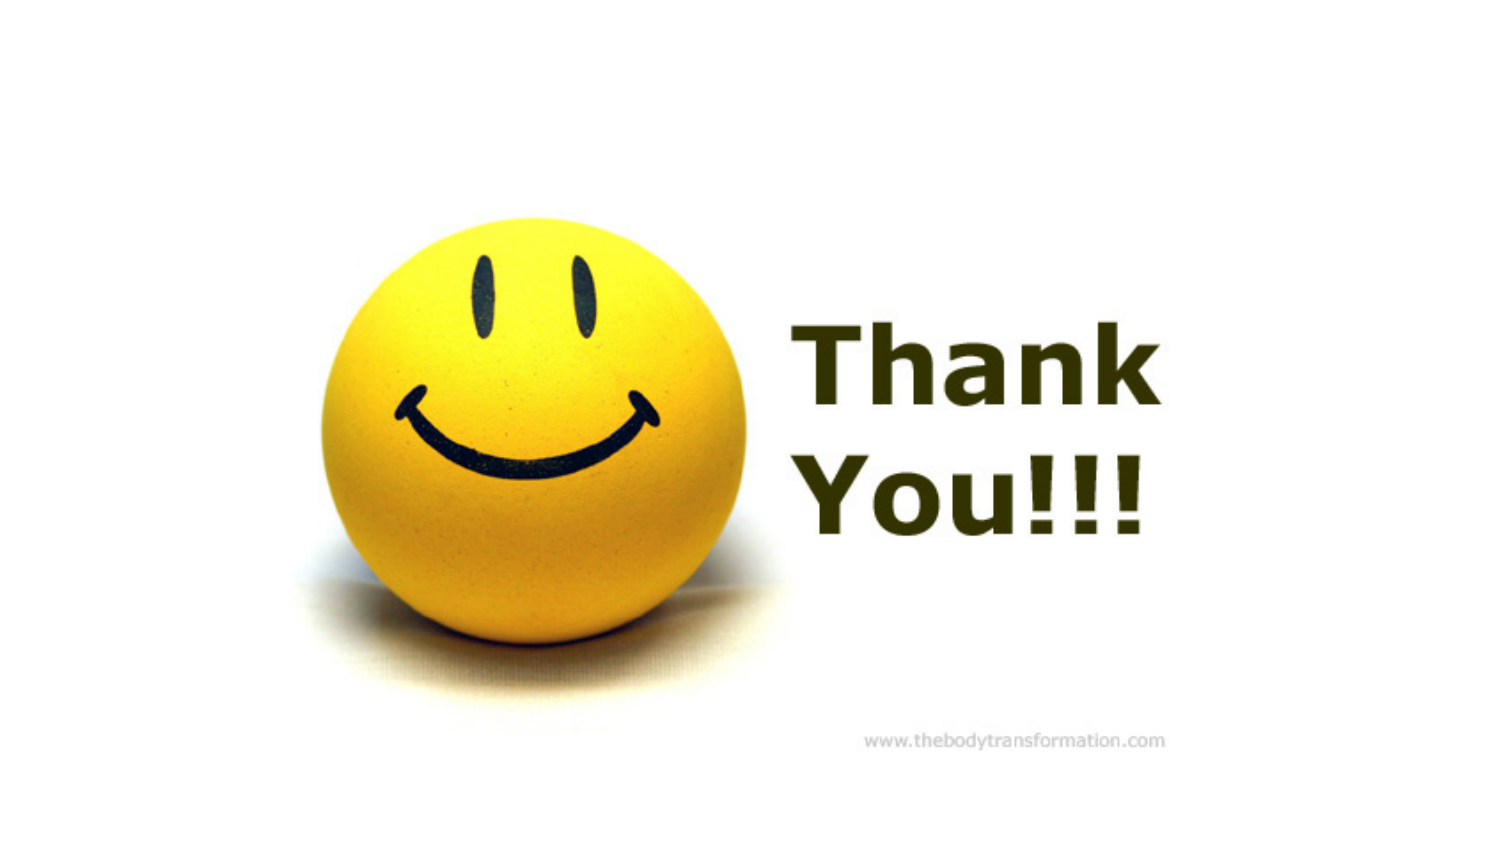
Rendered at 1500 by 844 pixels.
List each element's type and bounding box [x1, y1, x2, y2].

picture [162, 55, 1297, 813]
